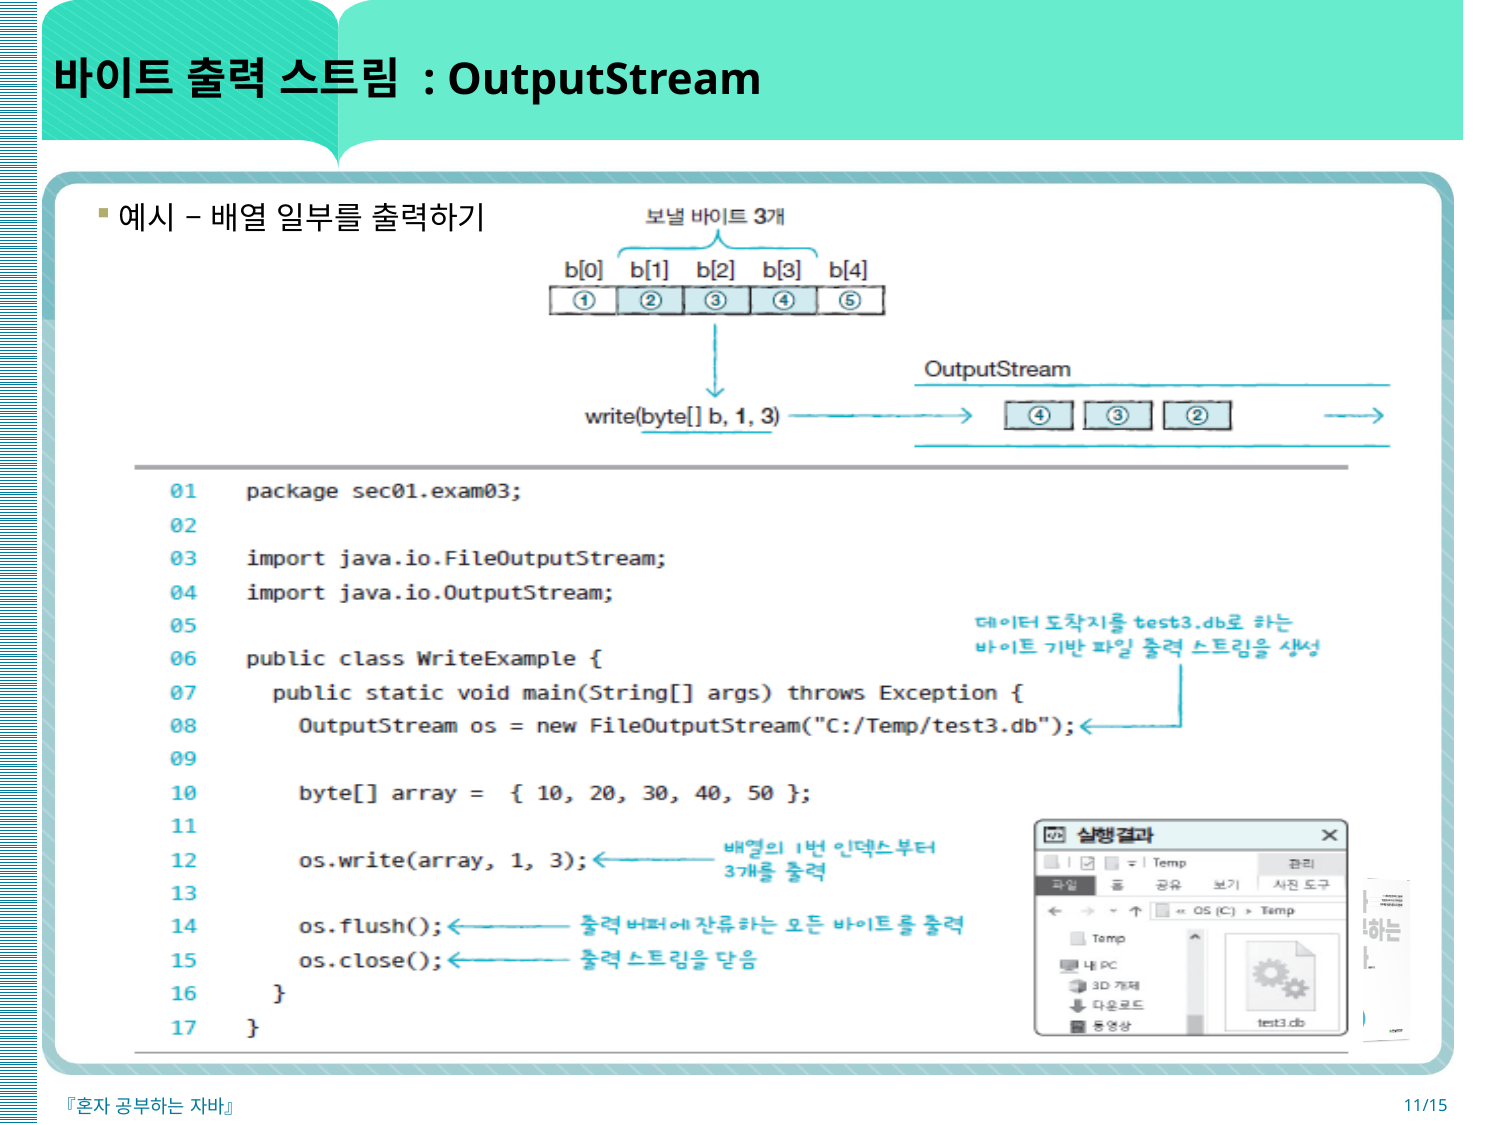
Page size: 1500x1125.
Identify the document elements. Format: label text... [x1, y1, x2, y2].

picture [42, 0, 1463, 187]
title 바이트 출력 스트림 : OutputStream [39, 42, 1280, 138]
picture [124, 199, 1401, 1060]
picture [68, 1097, 75, 1110]
picture [116, 1102, 131, 1107]
picture [1243, 797, 1488, 1122]
picture [225, 1102, 232, 1115]
list 예시 – 배열 일부를 출력하기 [37, 187, 1463, 1091]
